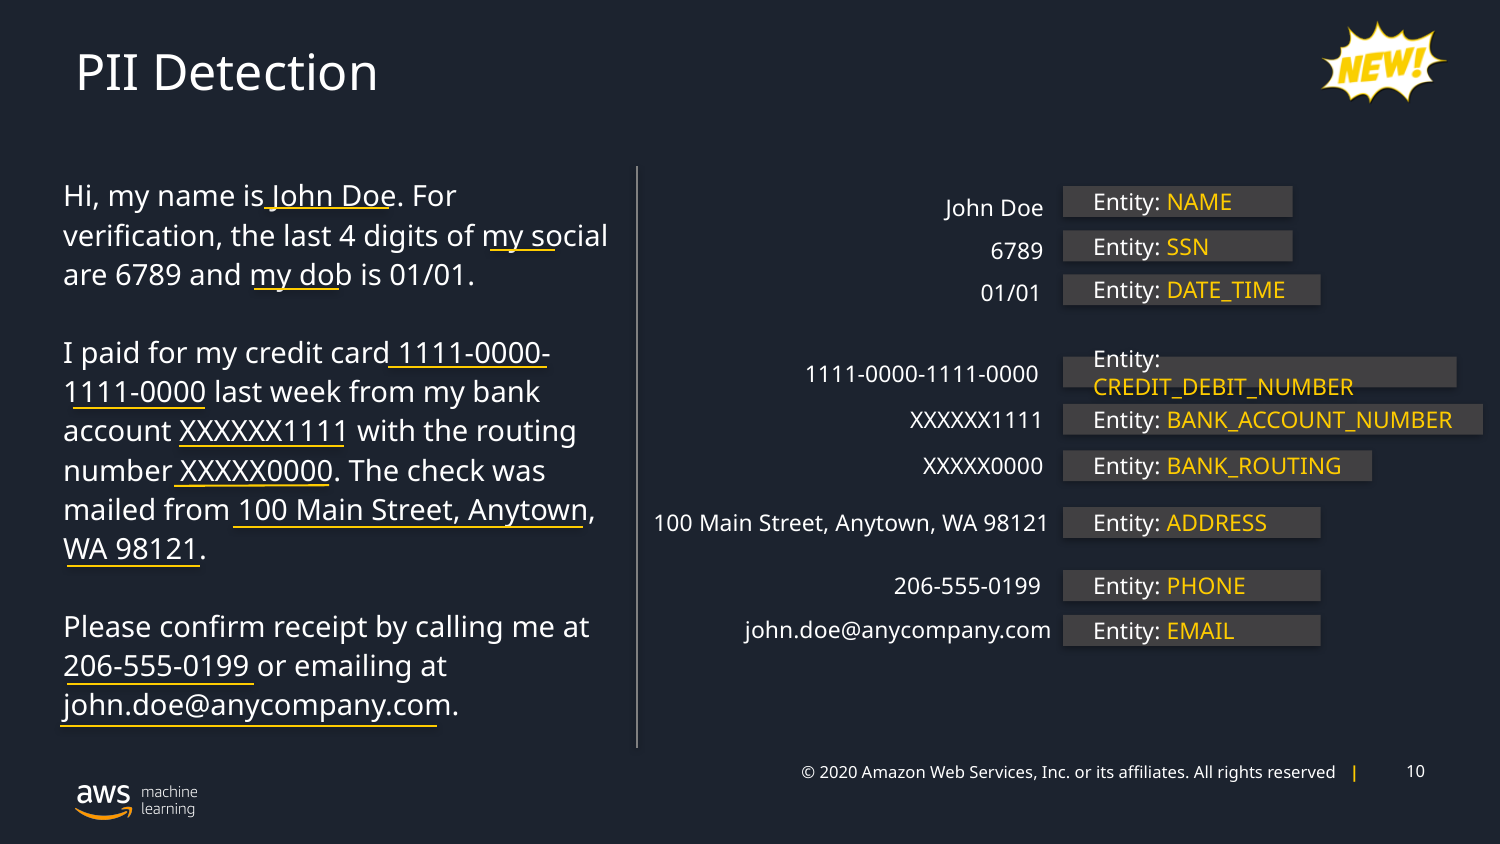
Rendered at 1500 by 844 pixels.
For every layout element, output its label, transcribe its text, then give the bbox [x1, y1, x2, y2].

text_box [59, 185, 1484, 727]
picture [1320, 19, 1448, 106]
text_box Hi, my name is John Doe. For verification, the last 4 digits of my social are 6789 and my dob is 01/01. I paid for my credit card 1111-0000-1111-0000 last week from my bank account XXXXXX1111 with the routing number XXXXX0000. The check was mailed from 100 Main Street, Anytown, WA 98121. Please confirm receipt by calling me at 206-555-0199 or emailing at john.doe@anycompany.com. [48, 166, 630, 730]
picture [75, 785, 197, 820]
title PII Detection [75, 46, 1425, 160]
